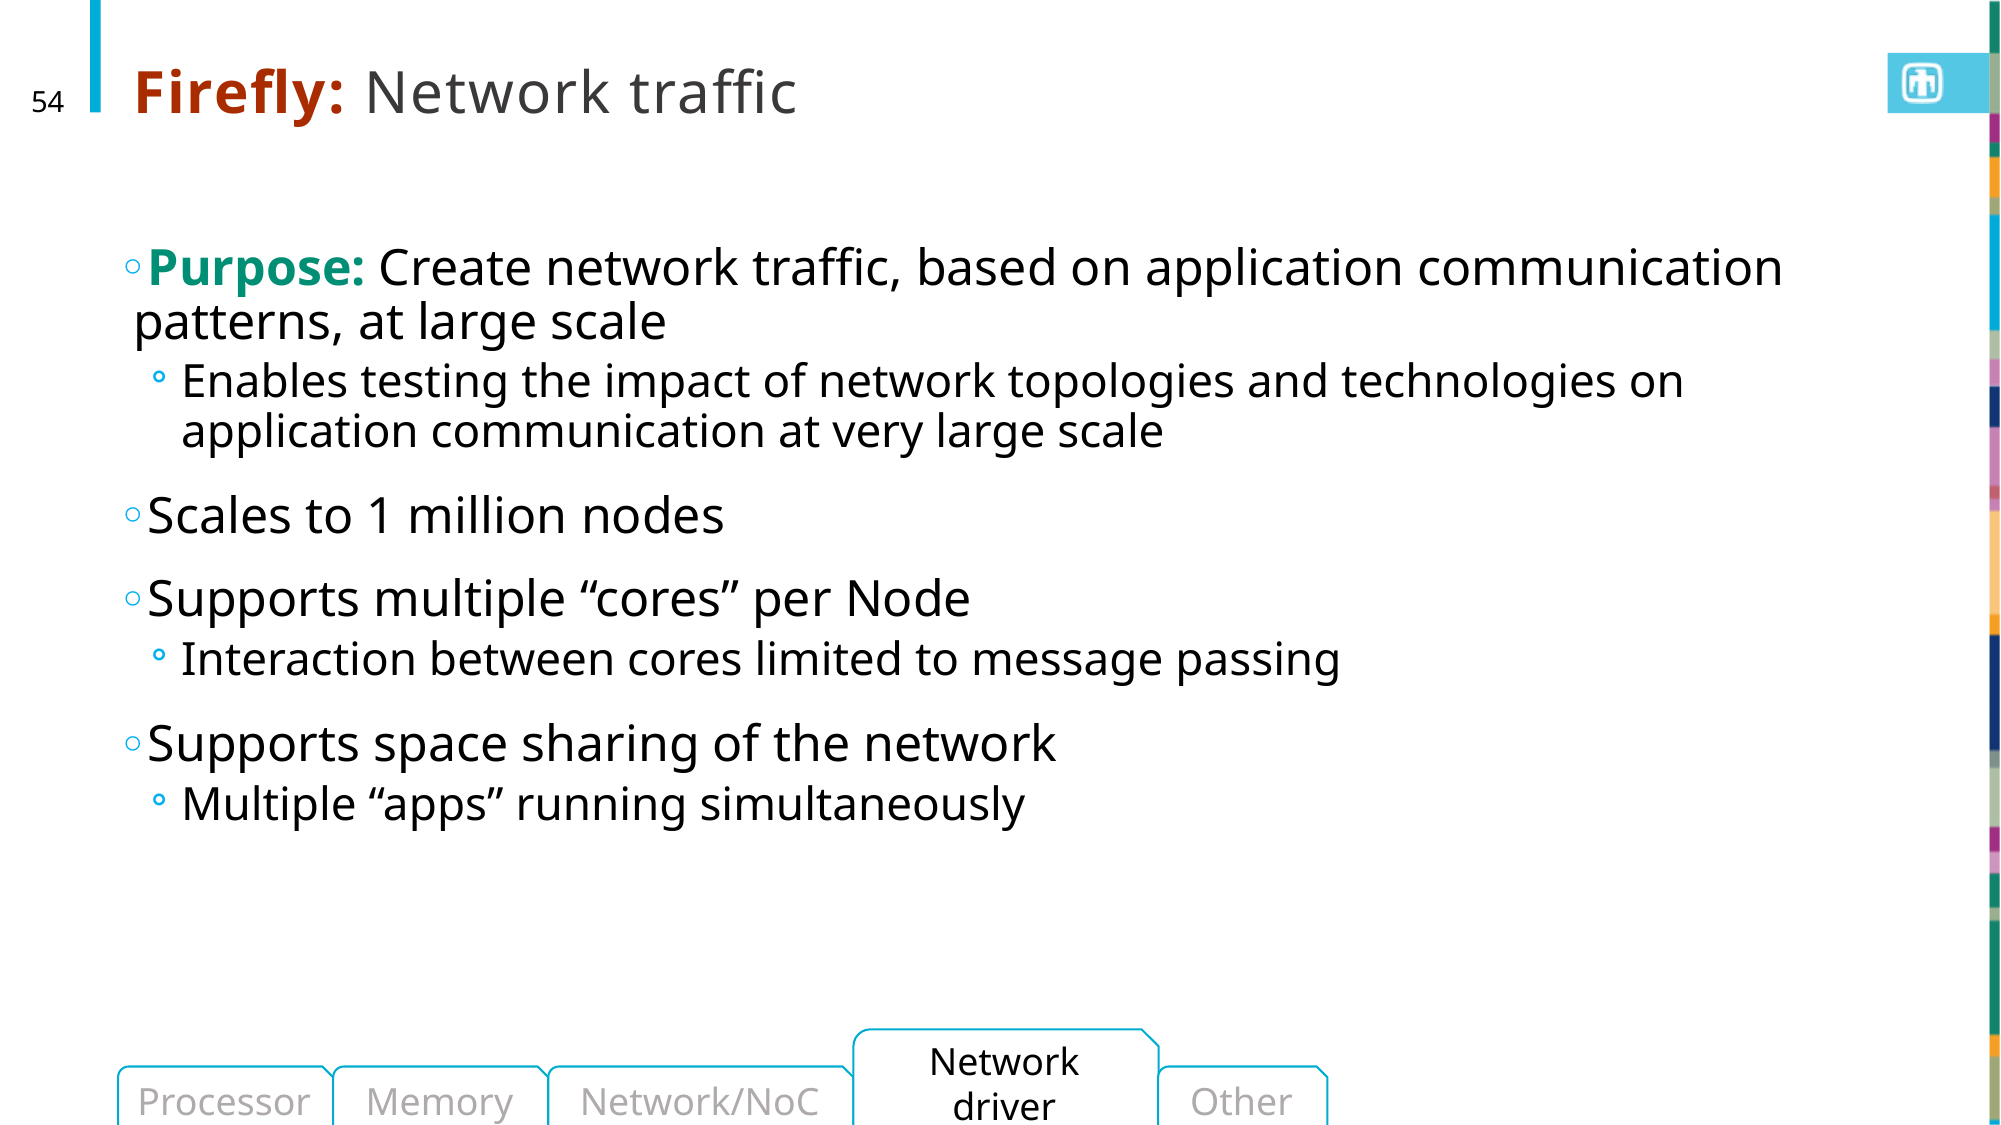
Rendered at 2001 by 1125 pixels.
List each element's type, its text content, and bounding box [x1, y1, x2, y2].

text_box Network driver [852, 1028, 1160, 1125]
text_box Other [1157, 1065, 1329, 1125]
picture [1990, 1, 1999, 215]
list Purpose: Create network traffic, based on application communication patterns, at large scale Enables testing the impact of network topologies and technologies on application communication at very large scale Scales to 1 million nodes Supports multiple “cores” per Node Interaction between cores limited to message passing Supports space sharing of the network Multiple “apps” running simultaneously [118, 234, 1888, 1000]
picture [1901, 62, 1944, 104]
slide_number 54 [10, 73, 80, 133]
picture [1990, 330, 1999, 1120]
text_box Memory [332, 1065, 547, 1125]
text_box Processor [117, 1065, 332, 1125]
title Firefly: Network traffic [118, 39, 1769, 133]
text_box Network/NoC [547, 1065, 852, 1125]
